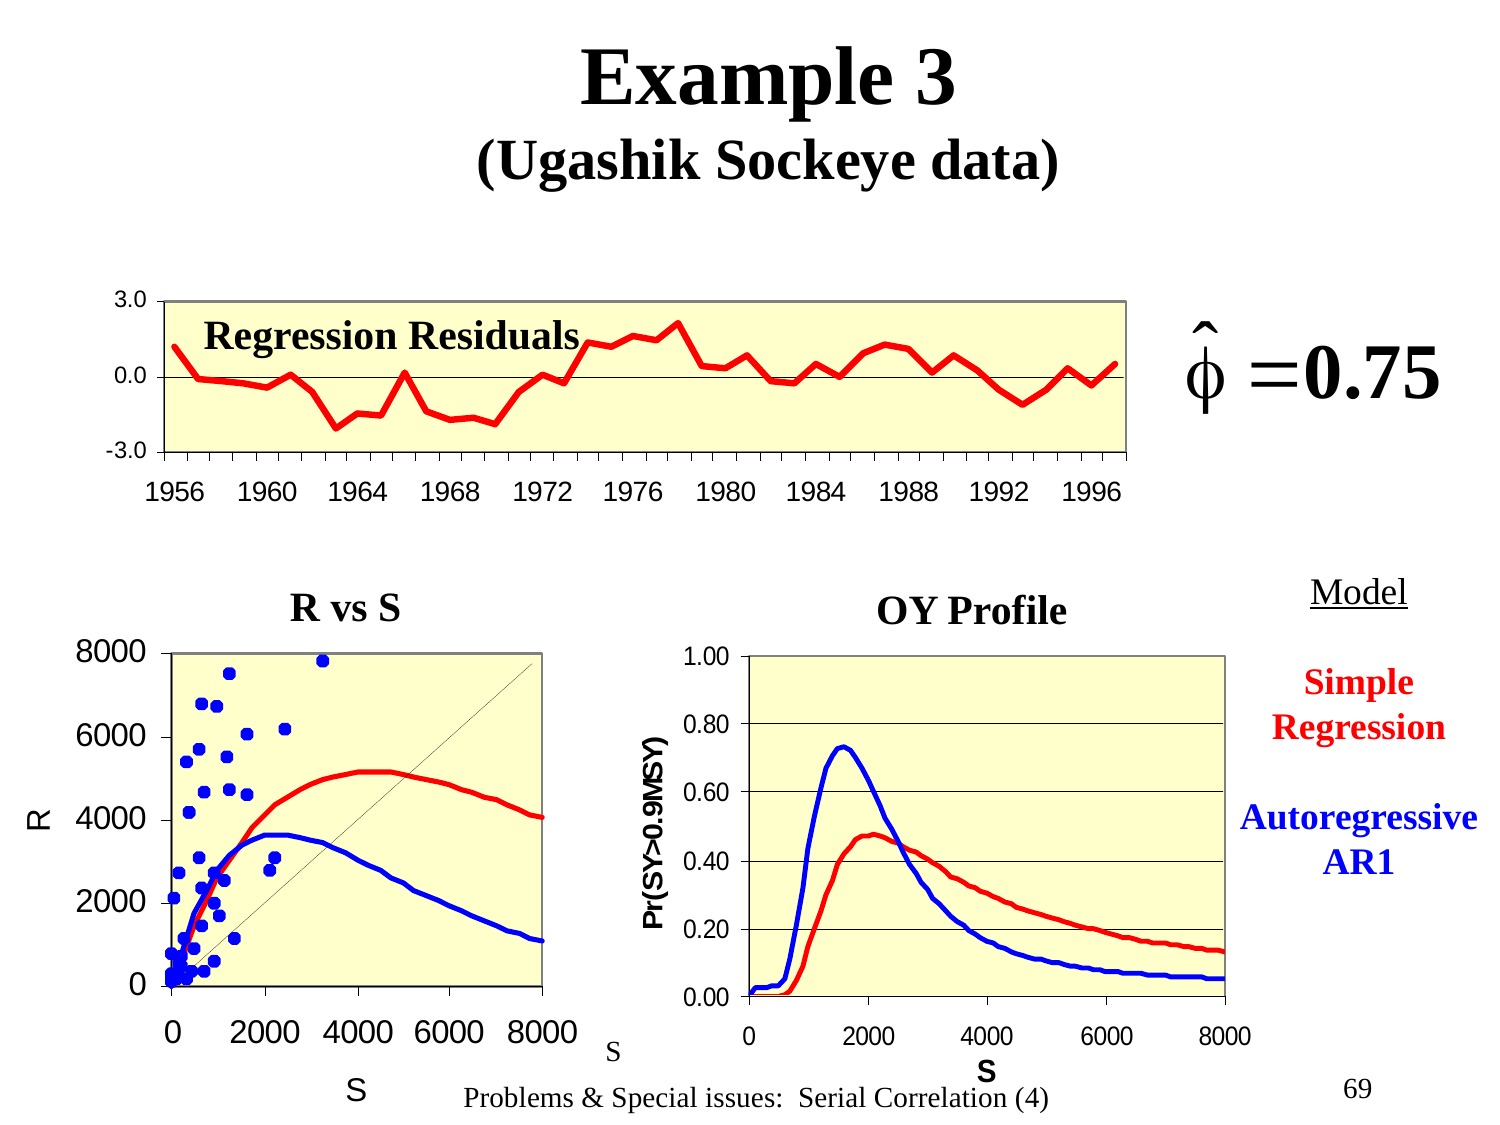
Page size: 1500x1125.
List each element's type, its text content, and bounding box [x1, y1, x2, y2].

text_box 69 [1266, 1062, 1388, 1125]
text_box Model Simple Regression Autoregressive AR1 [1224, 559, 1494, 935]
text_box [12, 572, 601, 1125]
title Example 3 (Ugashik Sockeye data) [312, 0, 1226, 213]
picture [62, 269, 1163, 539]
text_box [612, 574, 1263, 1125]
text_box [1174, 306, 1458, 432]
